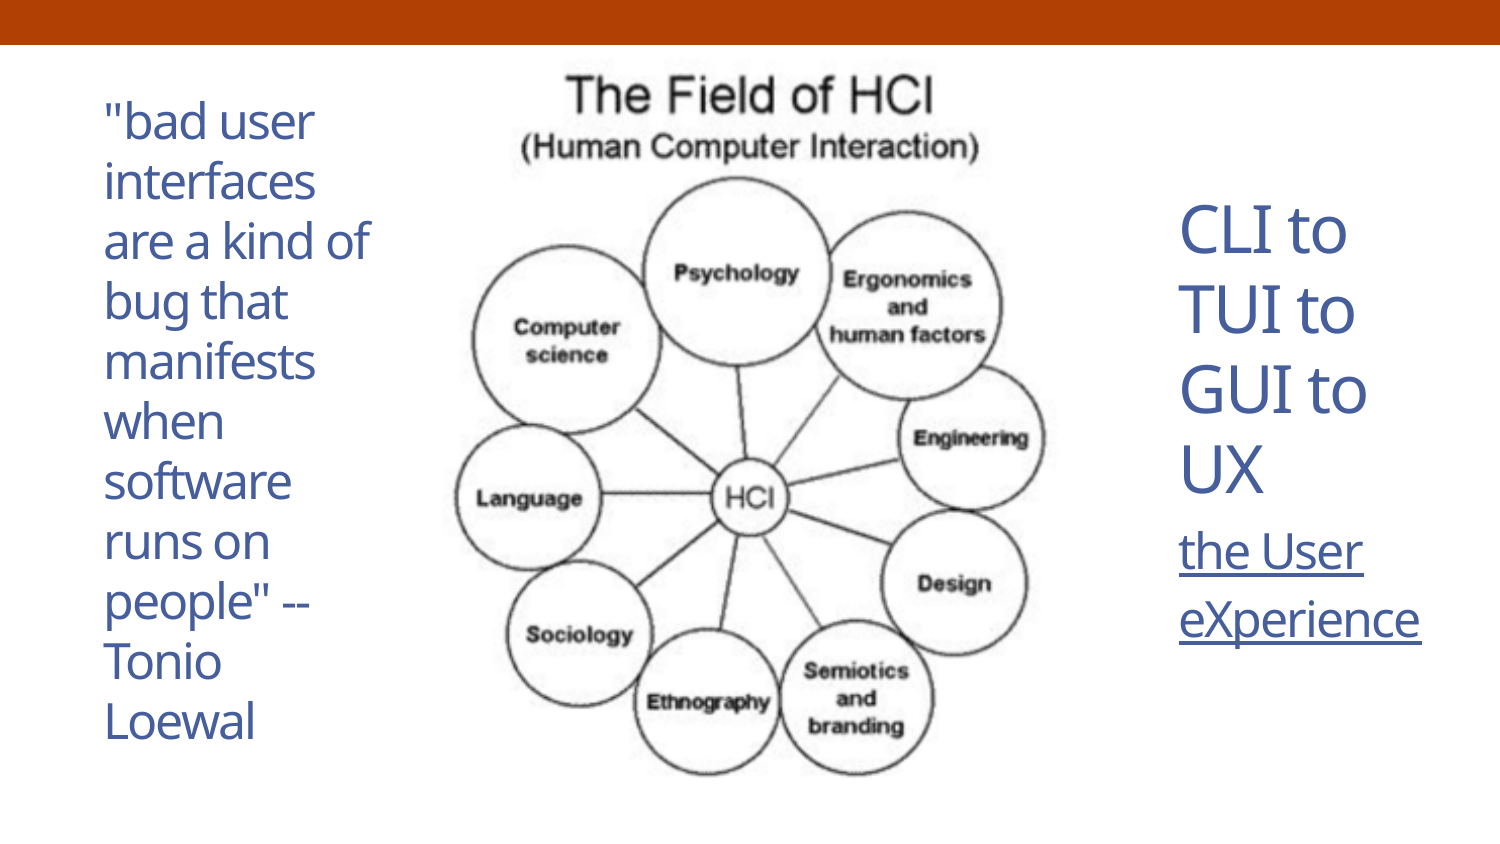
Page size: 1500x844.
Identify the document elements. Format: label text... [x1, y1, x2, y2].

text_box CLI to TUI to GUI to UX the User eXperience [1163, 75, 1447, 768]
title "bad user interfaces are a kind of bug that manifests when software runs on people" -- Tonio Loewal [88, 72, 388, 766]
picture [430, 50, 1076, 789]
